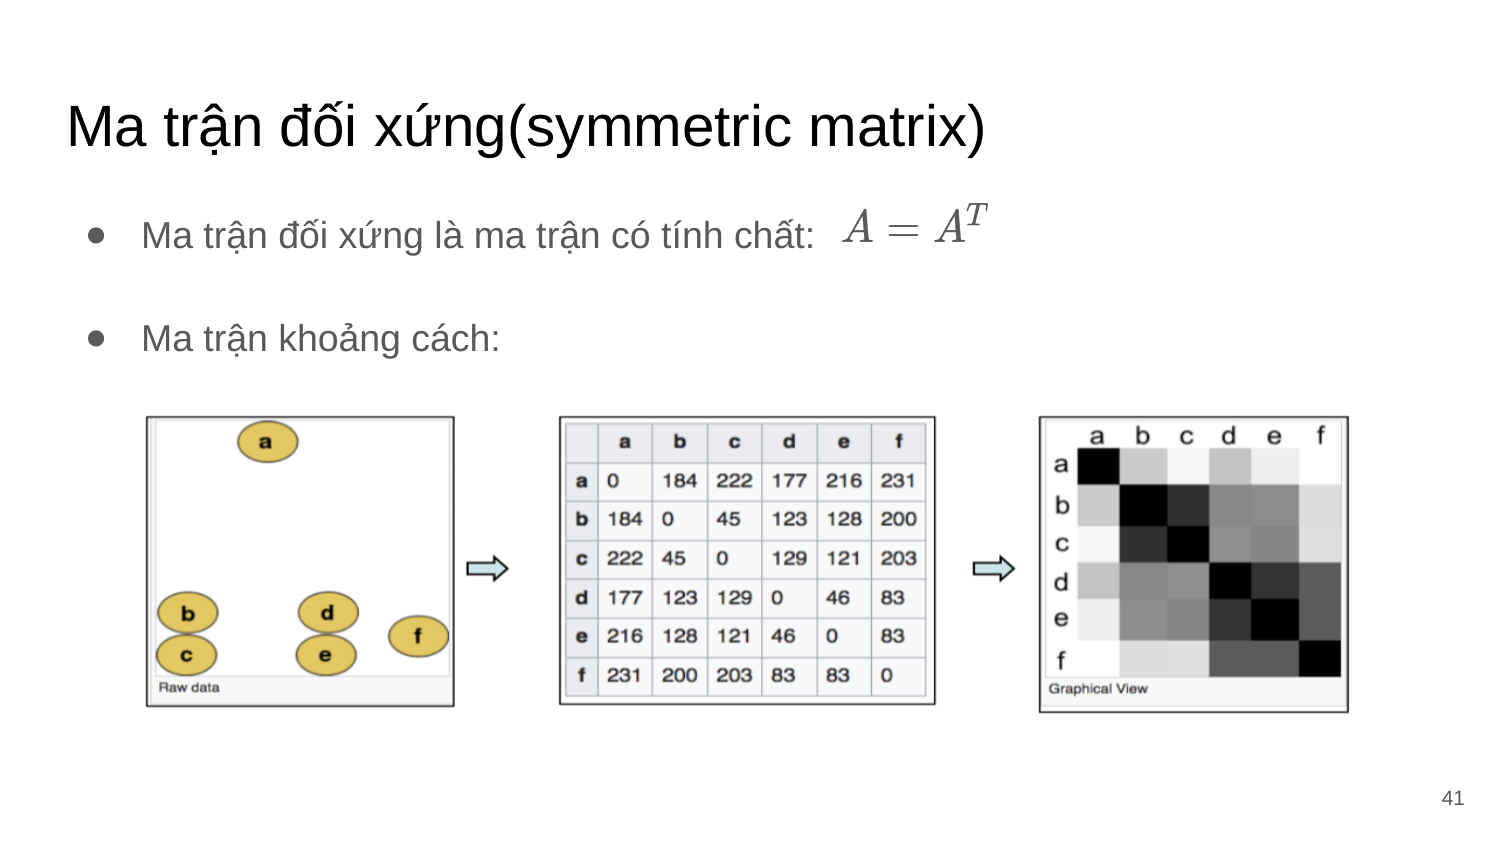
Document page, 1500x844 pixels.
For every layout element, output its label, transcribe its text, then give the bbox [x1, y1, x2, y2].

title Ma trận đối xứng(symmetric matrix) [51, 72, 1449, 167]
list Ma trận đối xứng là ma trận có tính chất: Ma trận khoảng cách: [51, 189, 1449, 750]
picture [842, 203, 988, 242]
picture [144, 404, 1397, 721]
slide_number ‹#› [1389, 764, 1480, 830]
